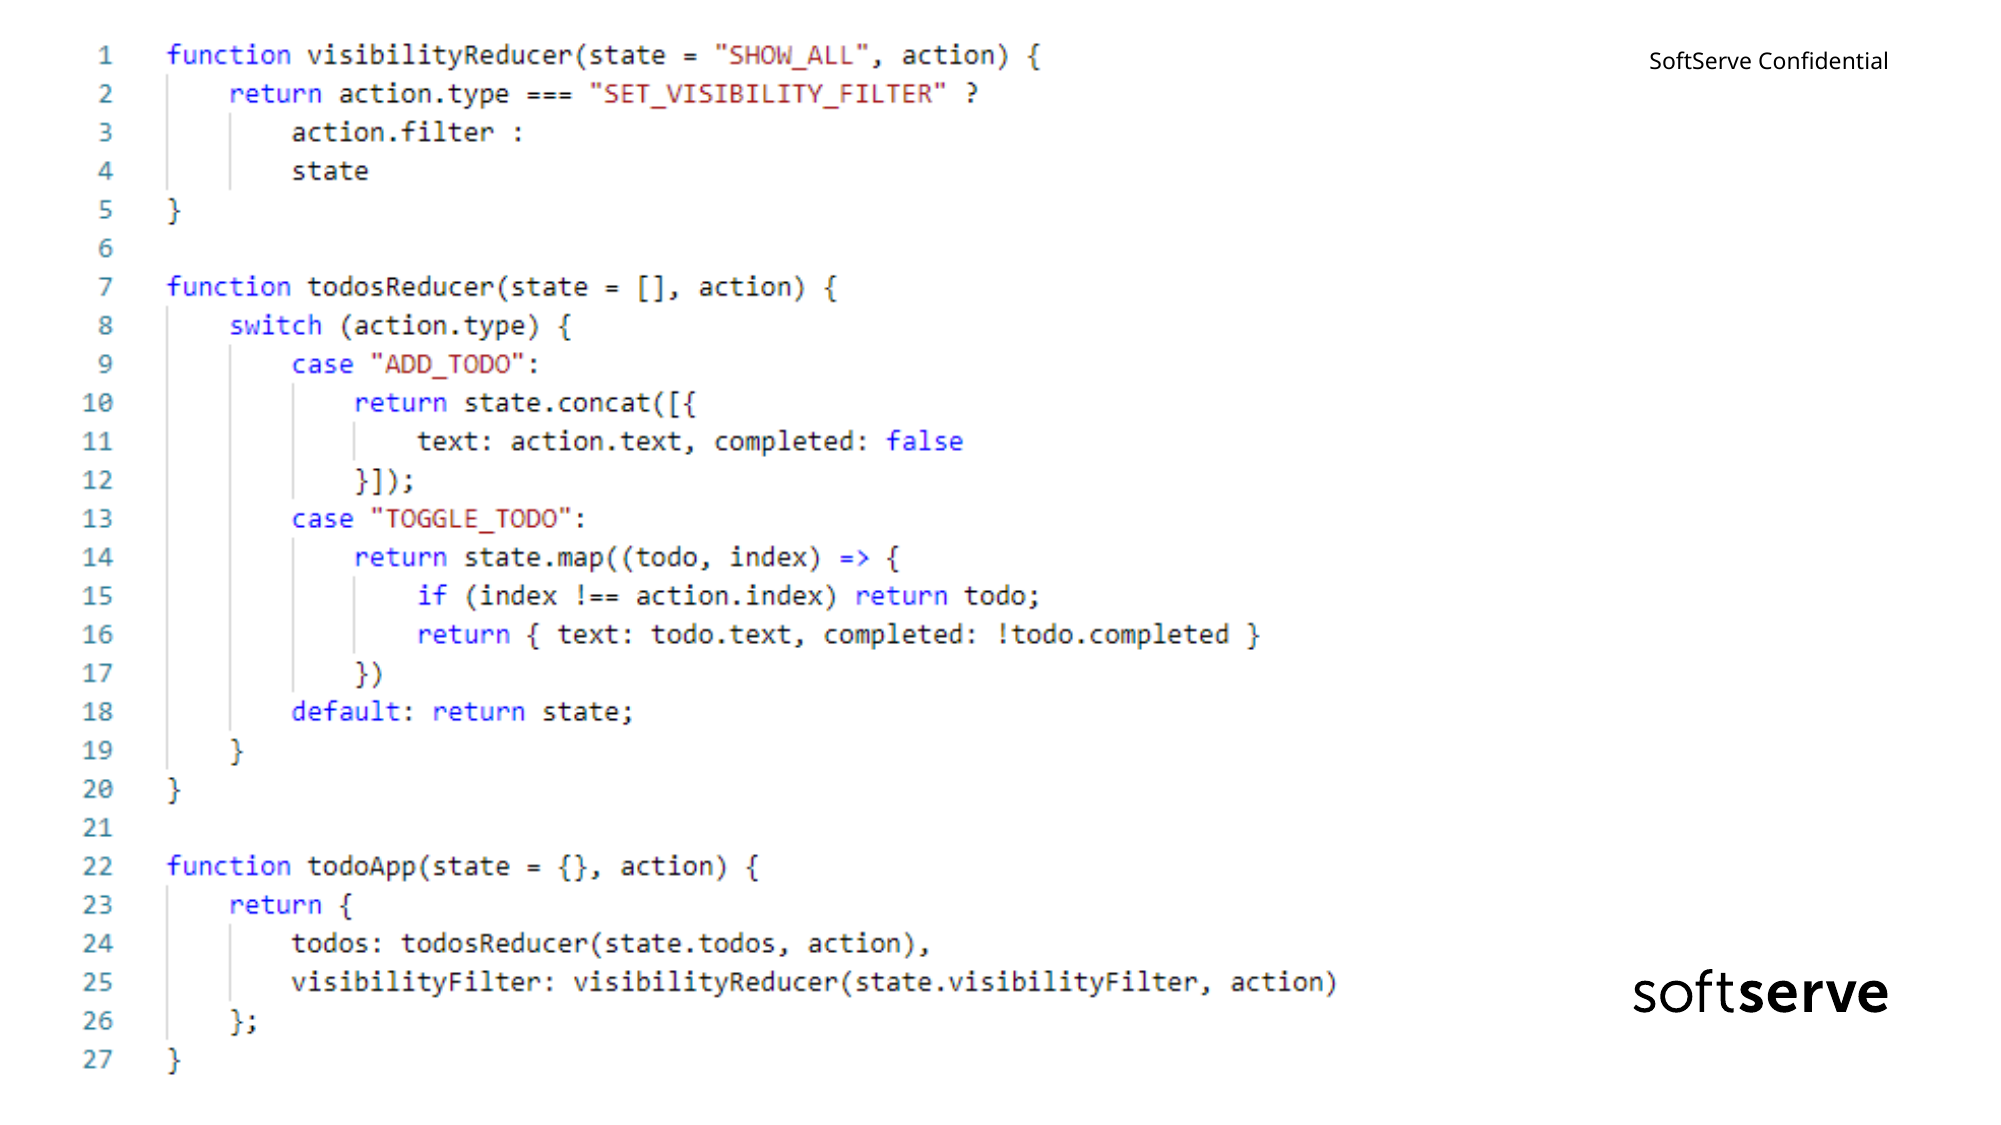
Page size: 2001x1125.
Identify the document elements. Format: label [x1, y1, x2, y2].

picture [69, 32, 1390, 1085]
